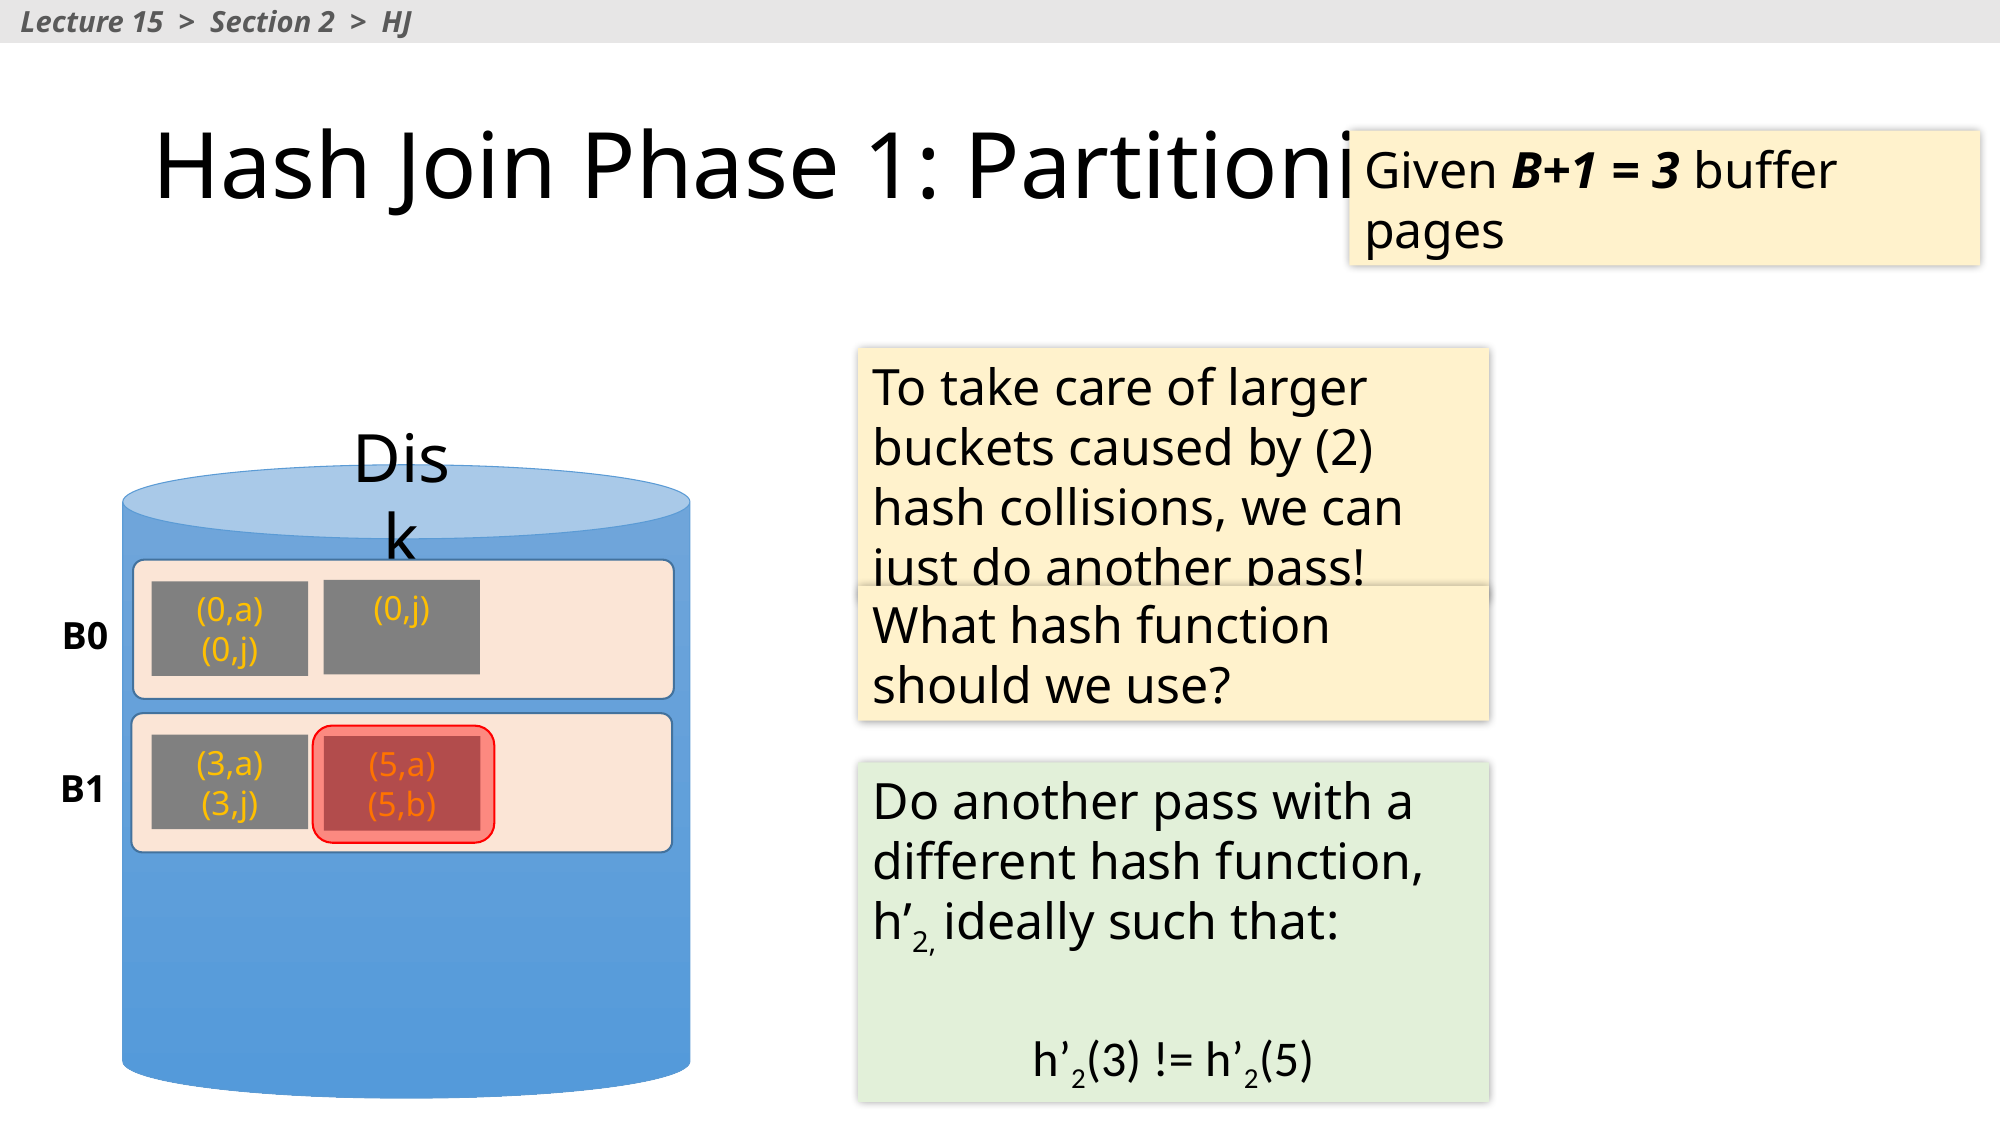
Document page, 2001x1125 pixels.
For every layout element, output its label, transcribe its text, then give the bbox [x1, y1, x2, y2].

text_box B0 [46, 604, 122, 664]
text_box B1 [45, 757, 122, 818]
text_box Given B+1 = 3 buffer pages [1349, 130, 1981, 266]
text_box Do another pass with a different hash function, h’2, ideally such that: h’2(3) != h’2(5) [858, 762, 1489, 1102]
text_box What hash function should we use? [858, 585, 1489, 721]
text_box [122, 408, 690, 1099]
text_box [0, 0, 2000, 47]
text_box To take care of larger buckets caused by (2) hash collisions, we can just do another pass! [858, 348, 1489, 581]
title Hash Join Phase 1: Partitioning [137, 59, 1863, 278]
